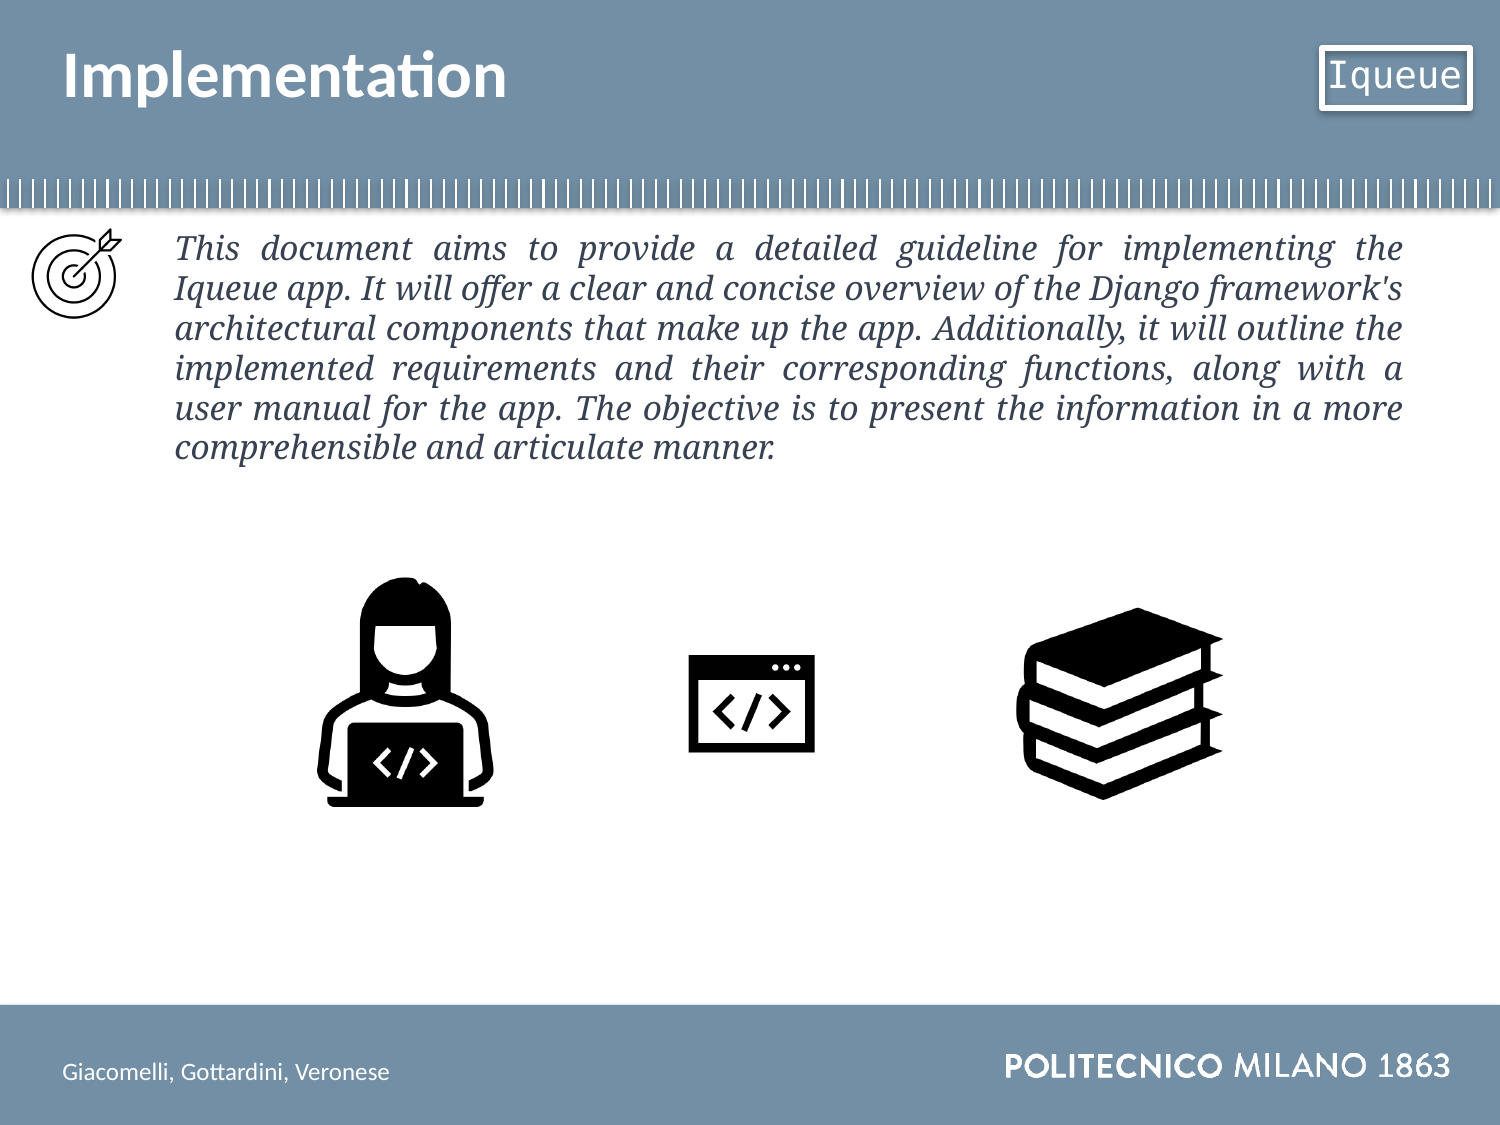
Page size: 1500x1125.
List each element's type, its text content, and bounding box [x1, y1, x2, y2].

picture [20, 219, 132, 331]
picture [675, 628, 827, 779]
text_box This document aims to provide a detailed guideline for implementing the Iqueue app. It will offer a clear and concise overview of the Django framework's architectural components that make up the app. Additionally, it will outline the implemented requirements and their corresponding functions, along with a user manual for the app. The objective is to present the information in a more comprehensible and articulate manner. [159, 219, 1420, 474]
text_box 𝙸𝚚𝚞𝚎𝚞𝚎 [1312, 43, 1480, 104]
picture [276, 553, 535, 812]
text_box [1321, 47, 1471, 109]
text_box [72, 47, 1480, 186]
picture [1003, 587, 1237, 821]
picture [999, 1041, 1456, 1089]
title Implementation [47, 22, 1455, 161]
text_box Giacomelli, Gottardini, Veronese [47, 1047, 632, 1093]
